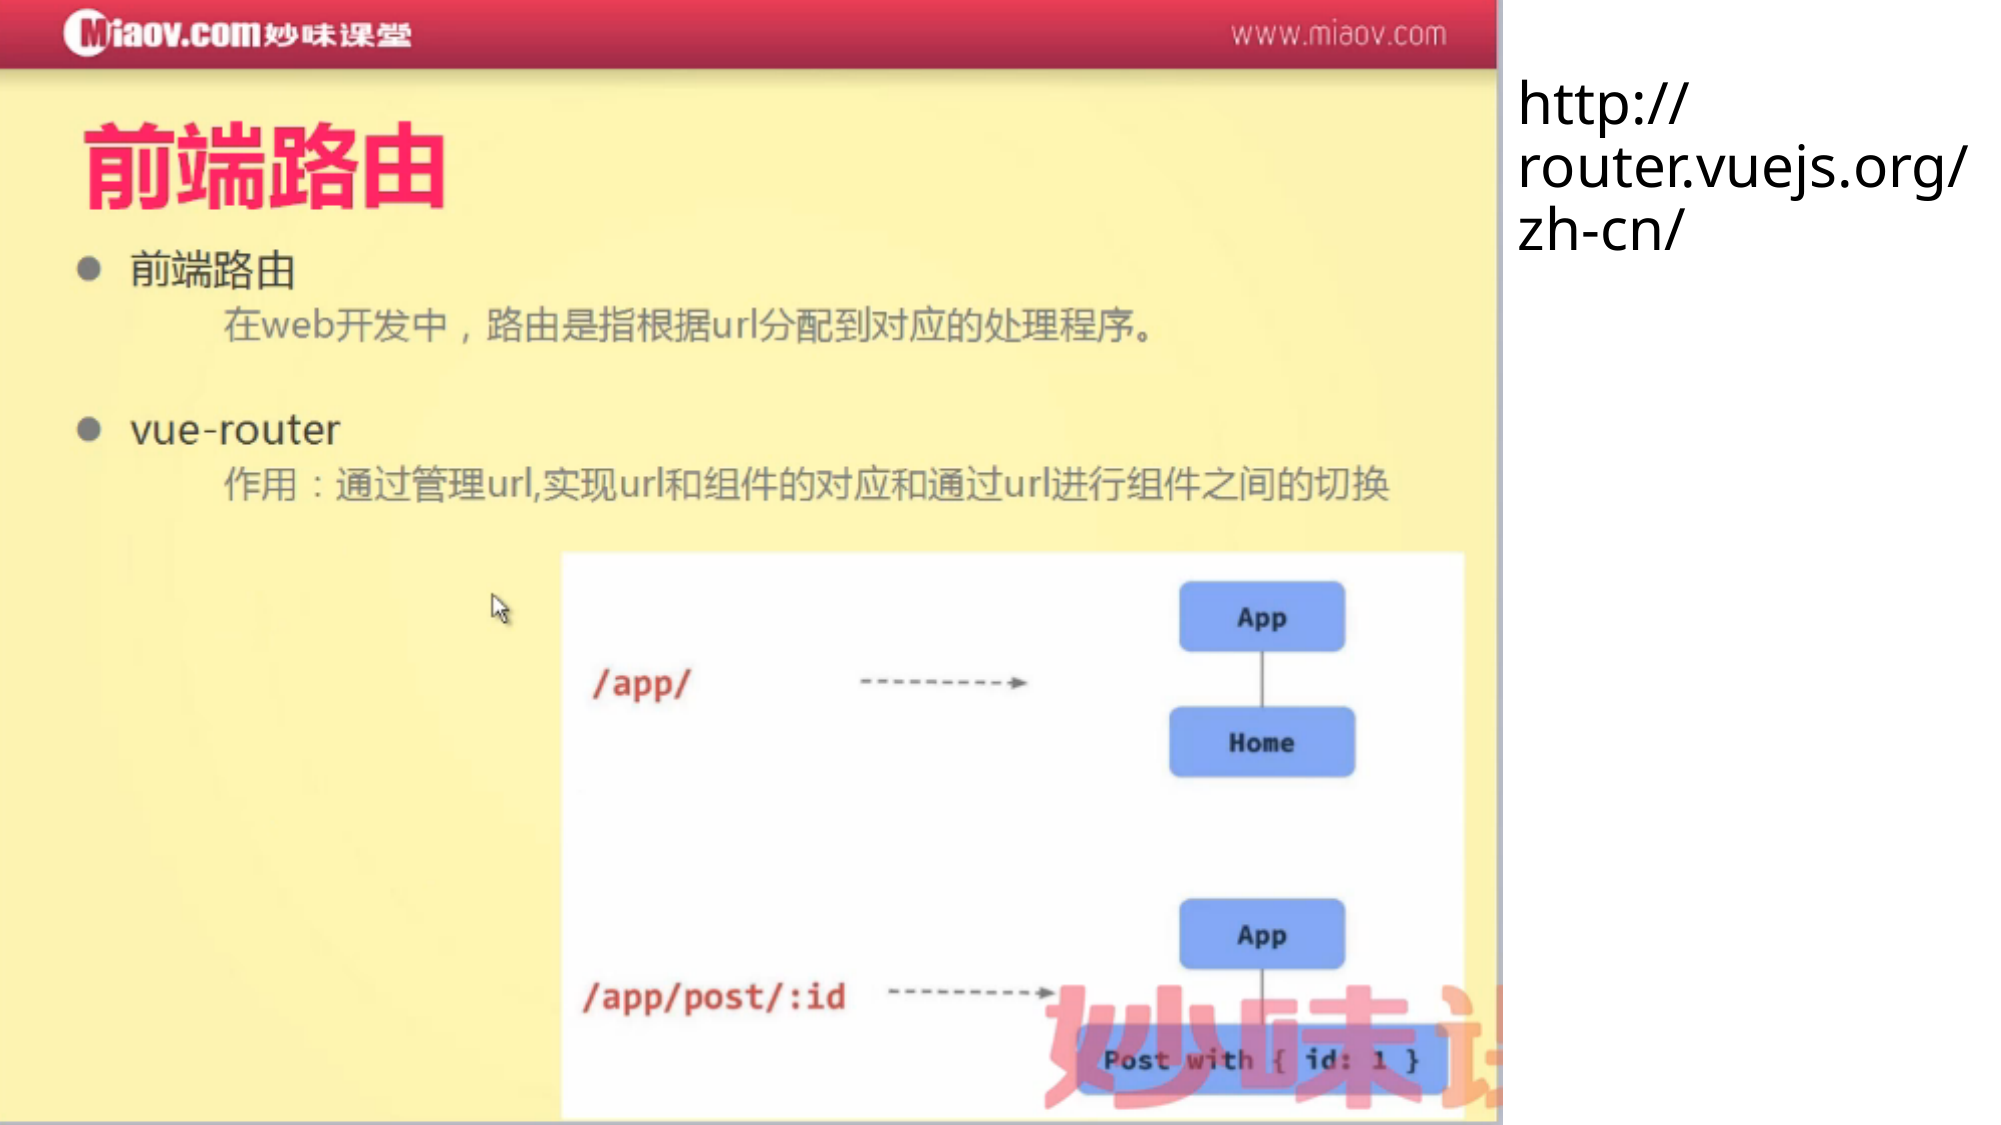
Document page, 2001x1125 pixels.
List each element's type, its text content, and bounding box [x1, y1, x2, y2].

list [0, 0, 1503, 1125]
title http://router.vuejs.org/zh-cn/ [1503, 59, 2000, 278]
